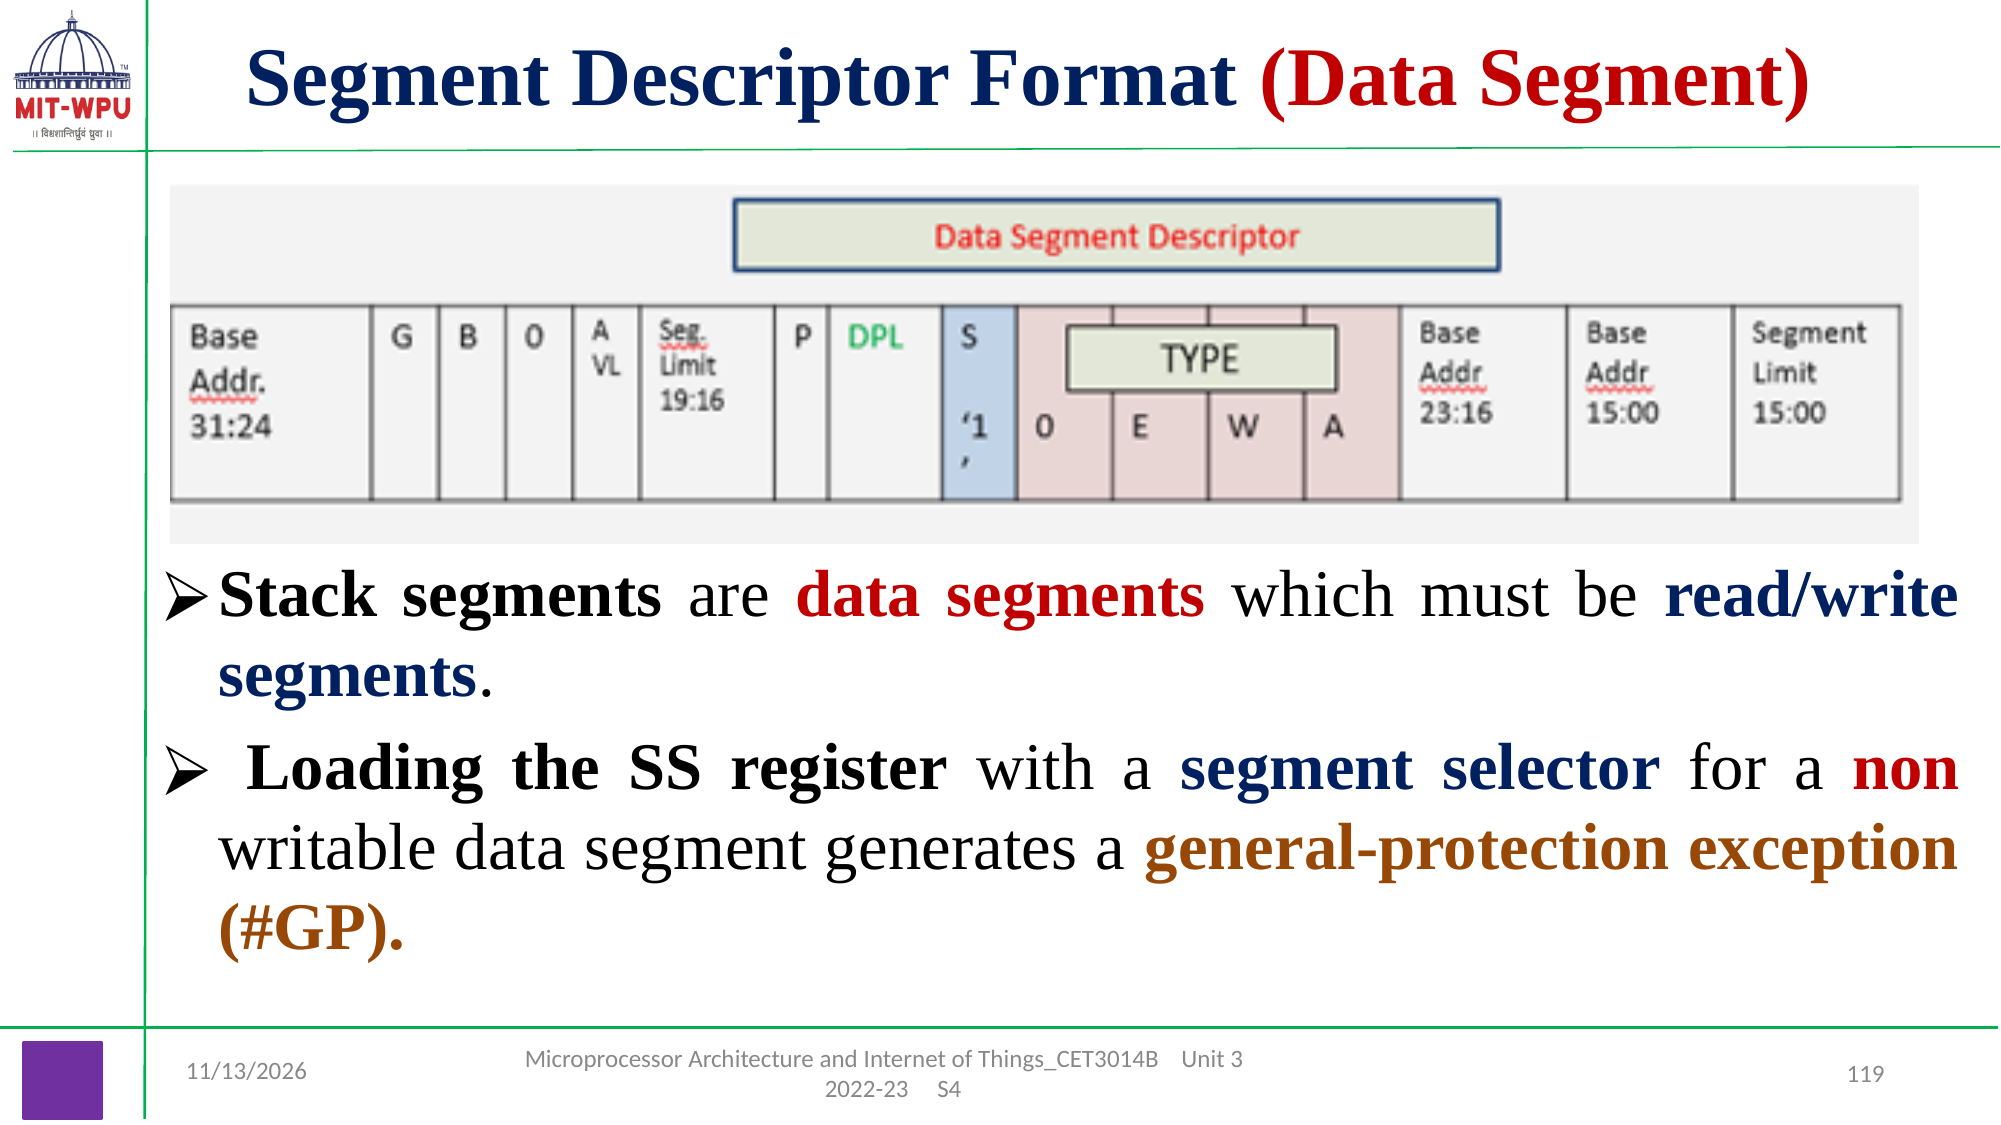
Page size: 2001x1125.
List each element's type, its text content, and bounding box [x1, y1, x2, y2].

list Stack segments are data segments which must be read/write segments. Loading the SS register with a segment selector for a non writable data segment generates a general-protection exception (#GP). [152, 542, 1975, 985]
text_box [152, 146, 2000, 152]
picture [170, 166, 1919, 544]
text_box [144, 0, 148, 11]
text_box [144, 147, 148, 1027]
text_box [23, 1042, 102, 1118]
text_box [144, 1038, 148, 1120]
slide_number 119 [1433, 1042, 1900, 1103]
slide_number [170, 1039, 638, 1100]
title Segment Descriptor Format (Data Segment) [188, 21, 1870, 124]
picture [12, 10, 145, 142]
footer Microprocessor Architecture and Internet of Things_CET3014B Unit 3 2022-23 S4 [481, 1042, 1317, 1103]
